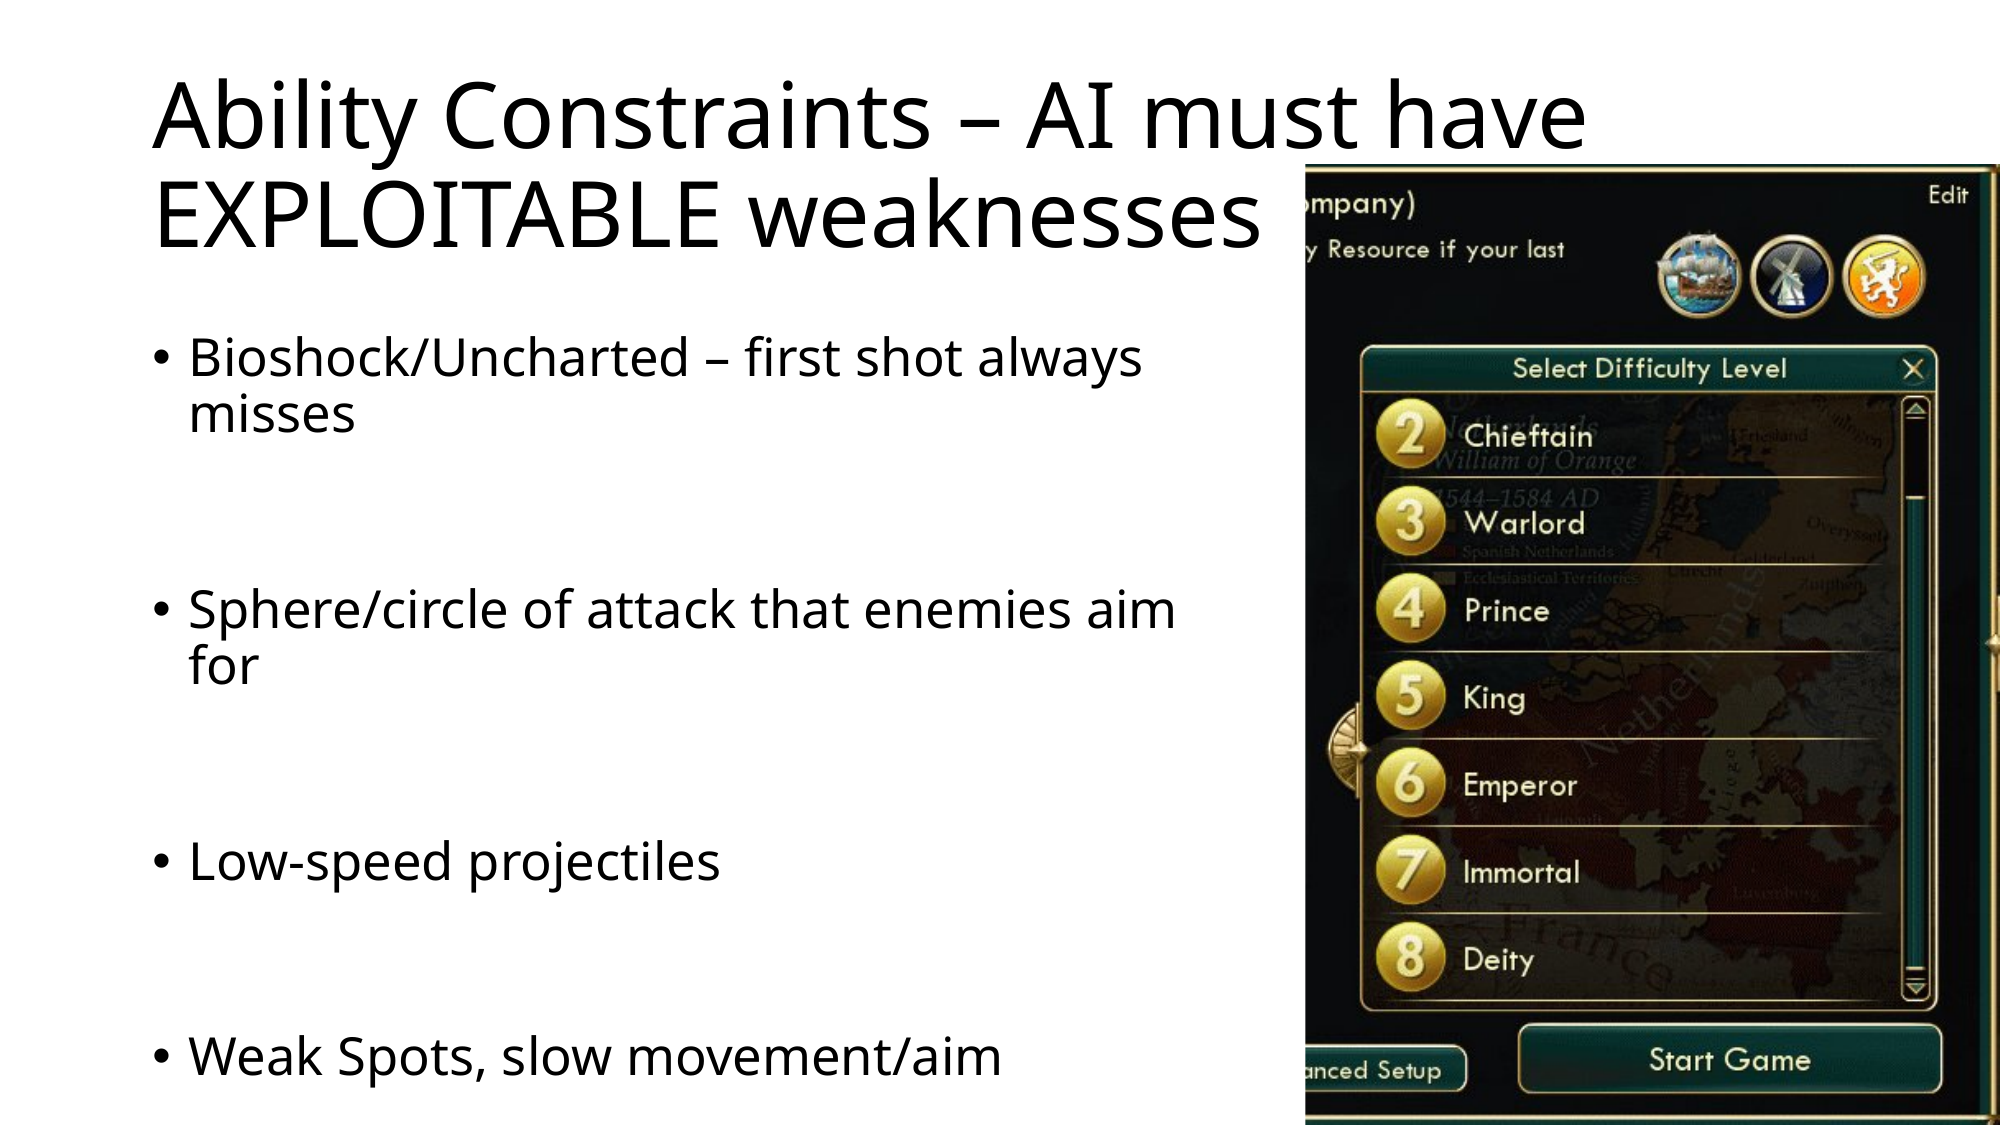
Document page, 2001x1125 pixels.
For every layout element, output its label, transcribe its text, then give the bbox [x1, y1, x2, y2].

title Ability Constraints – AI must have EXPLOITABLE weaknesses [137, 59, 1863, 278]
text_box [0, 0, 1306, 1125]
picture [436, 164, 2000, 1125]
list Bioshock/Uncharted – first shot always misses Sphere/circle of attack that enemies aim for Low-speed projectiles Weak Spots, slow movement/aim [137, 323, 436, 1095]
